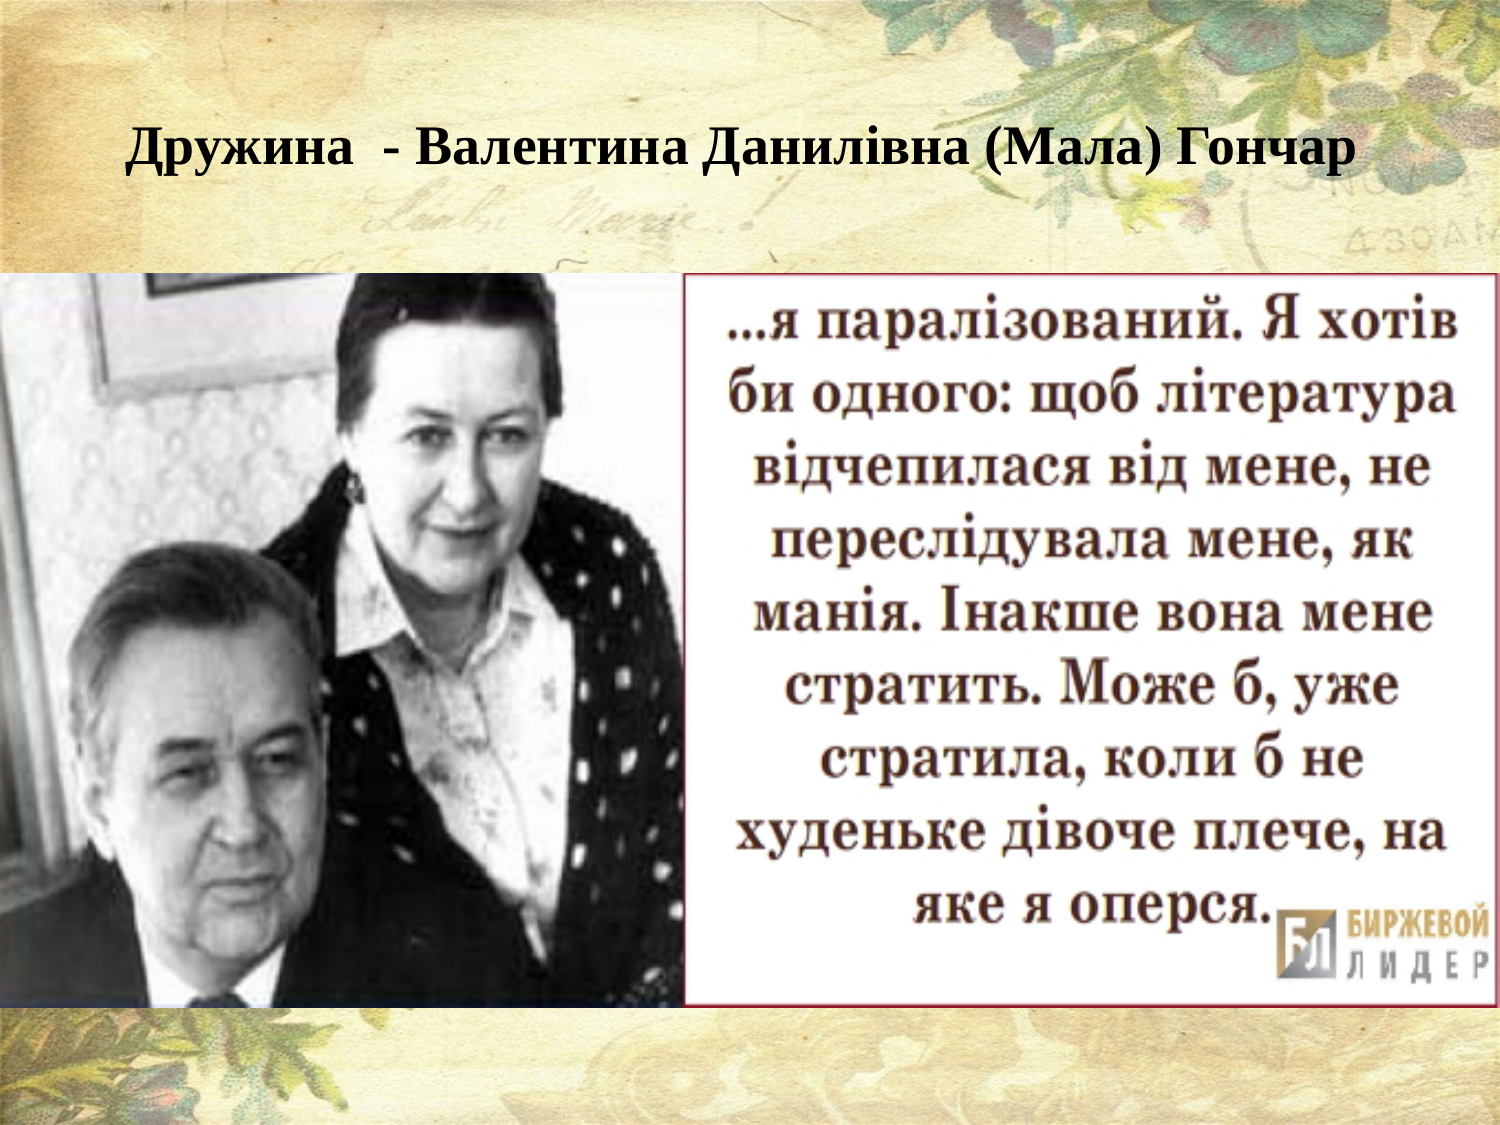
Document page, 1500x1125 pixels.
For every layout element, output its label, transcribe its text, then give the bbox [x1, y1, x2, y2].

title Дружина - Валентина Данилівна (Мала) Гончар [75, 82, 1425, 270]
picture [0, 0, 1500, 273]
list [0, 273, 1500, 1008]
picture [0, 1008, 1500, 1125]
